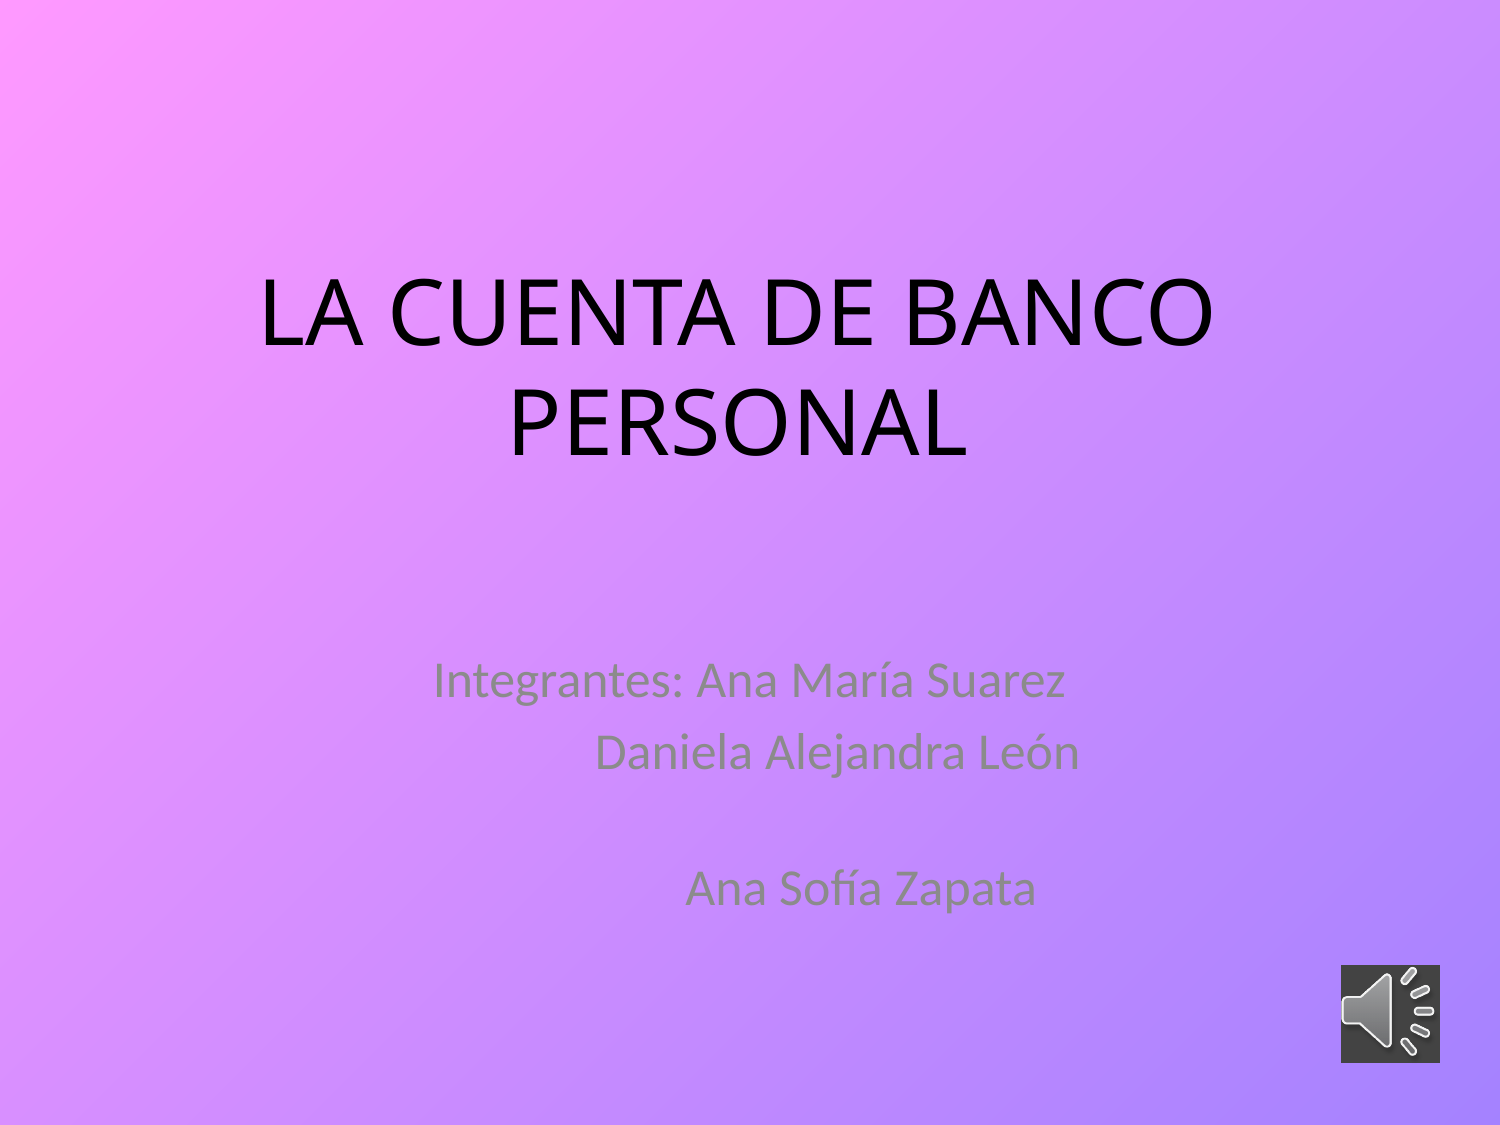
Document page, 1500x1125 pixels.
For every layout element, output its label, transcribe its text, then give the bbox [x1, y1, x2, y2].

title LA CUENTA DE BANCO PERSONAL [100, 243, 1376, 485]
picture [1340, 963, 1441, 1065]
subtitle Integrantes: Ana María Suarez Daniela Alejandra León Ana Sofía Zapata [225, 637, 1275, 925]
